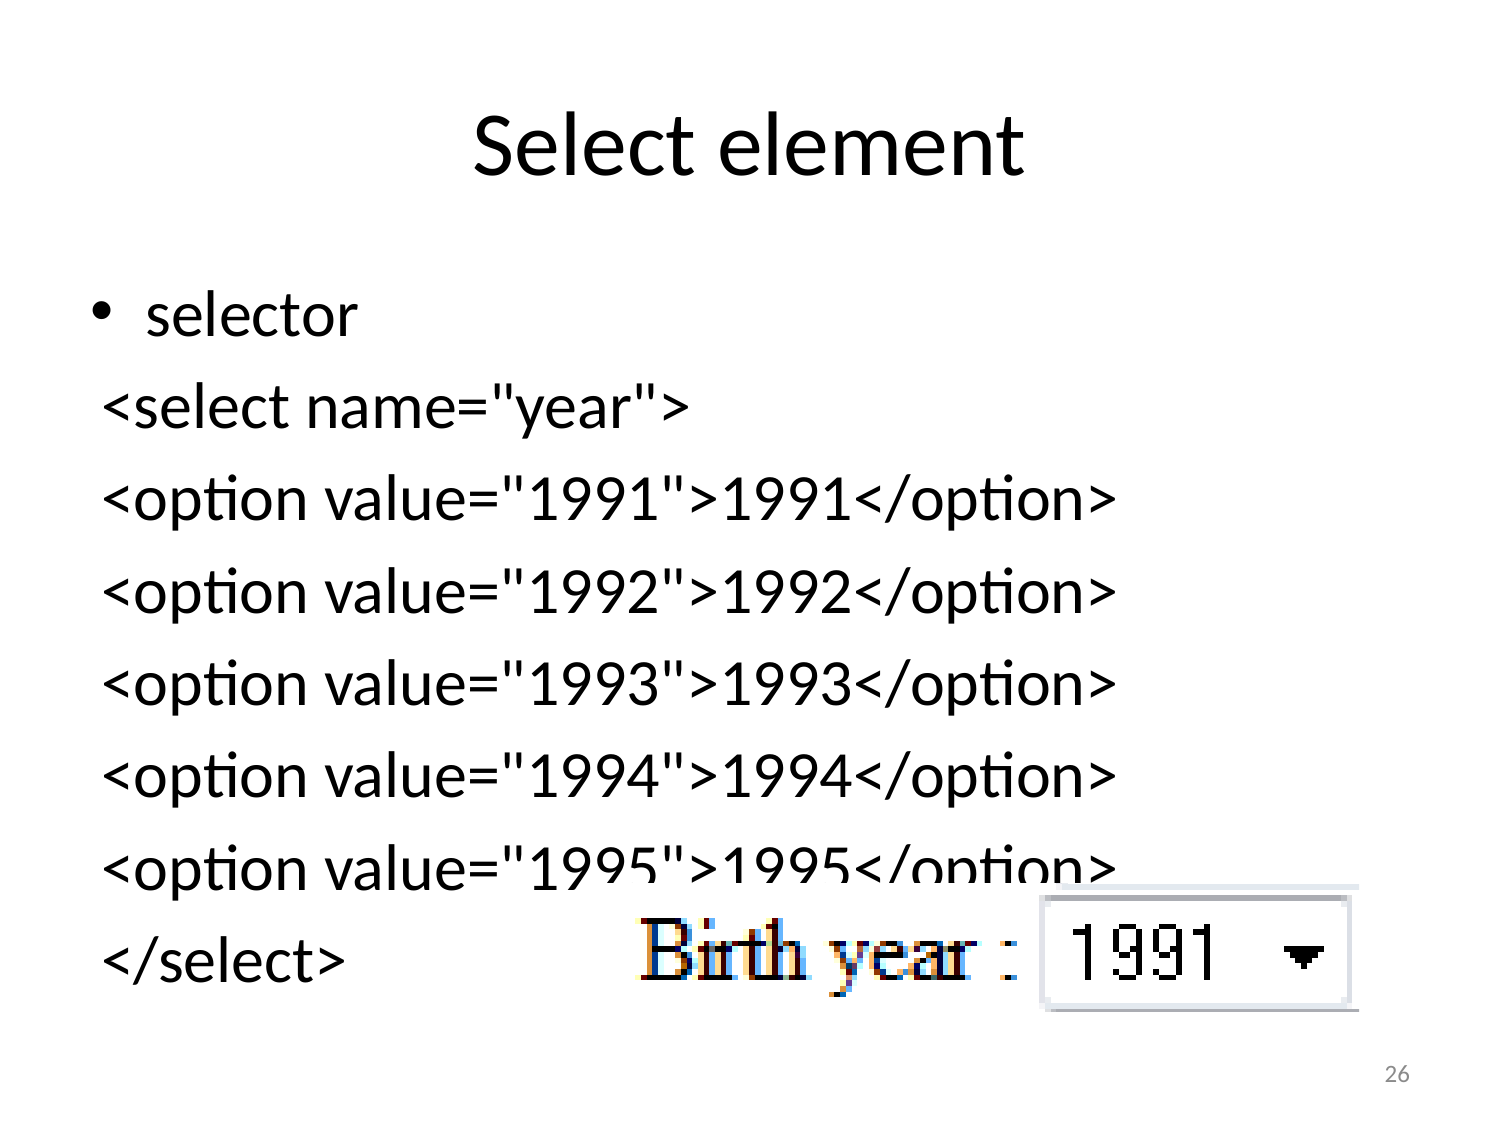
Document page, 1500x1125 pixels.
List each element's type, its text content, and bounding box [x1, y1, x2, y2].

list selector <select name="year"> <option value="1991">1991</option> <option value="1992">1992</option> <option value="1993">1993</option> <option value="1994">1994</option> <option value="1995">1995</option> </select> [75, 262, 1425, 1005]
slide_number 26 [1074, 1042, 1425, 1103]
picture [596, 883, 1360, 1012]
title Select element [75, 45, 1425, 233]
